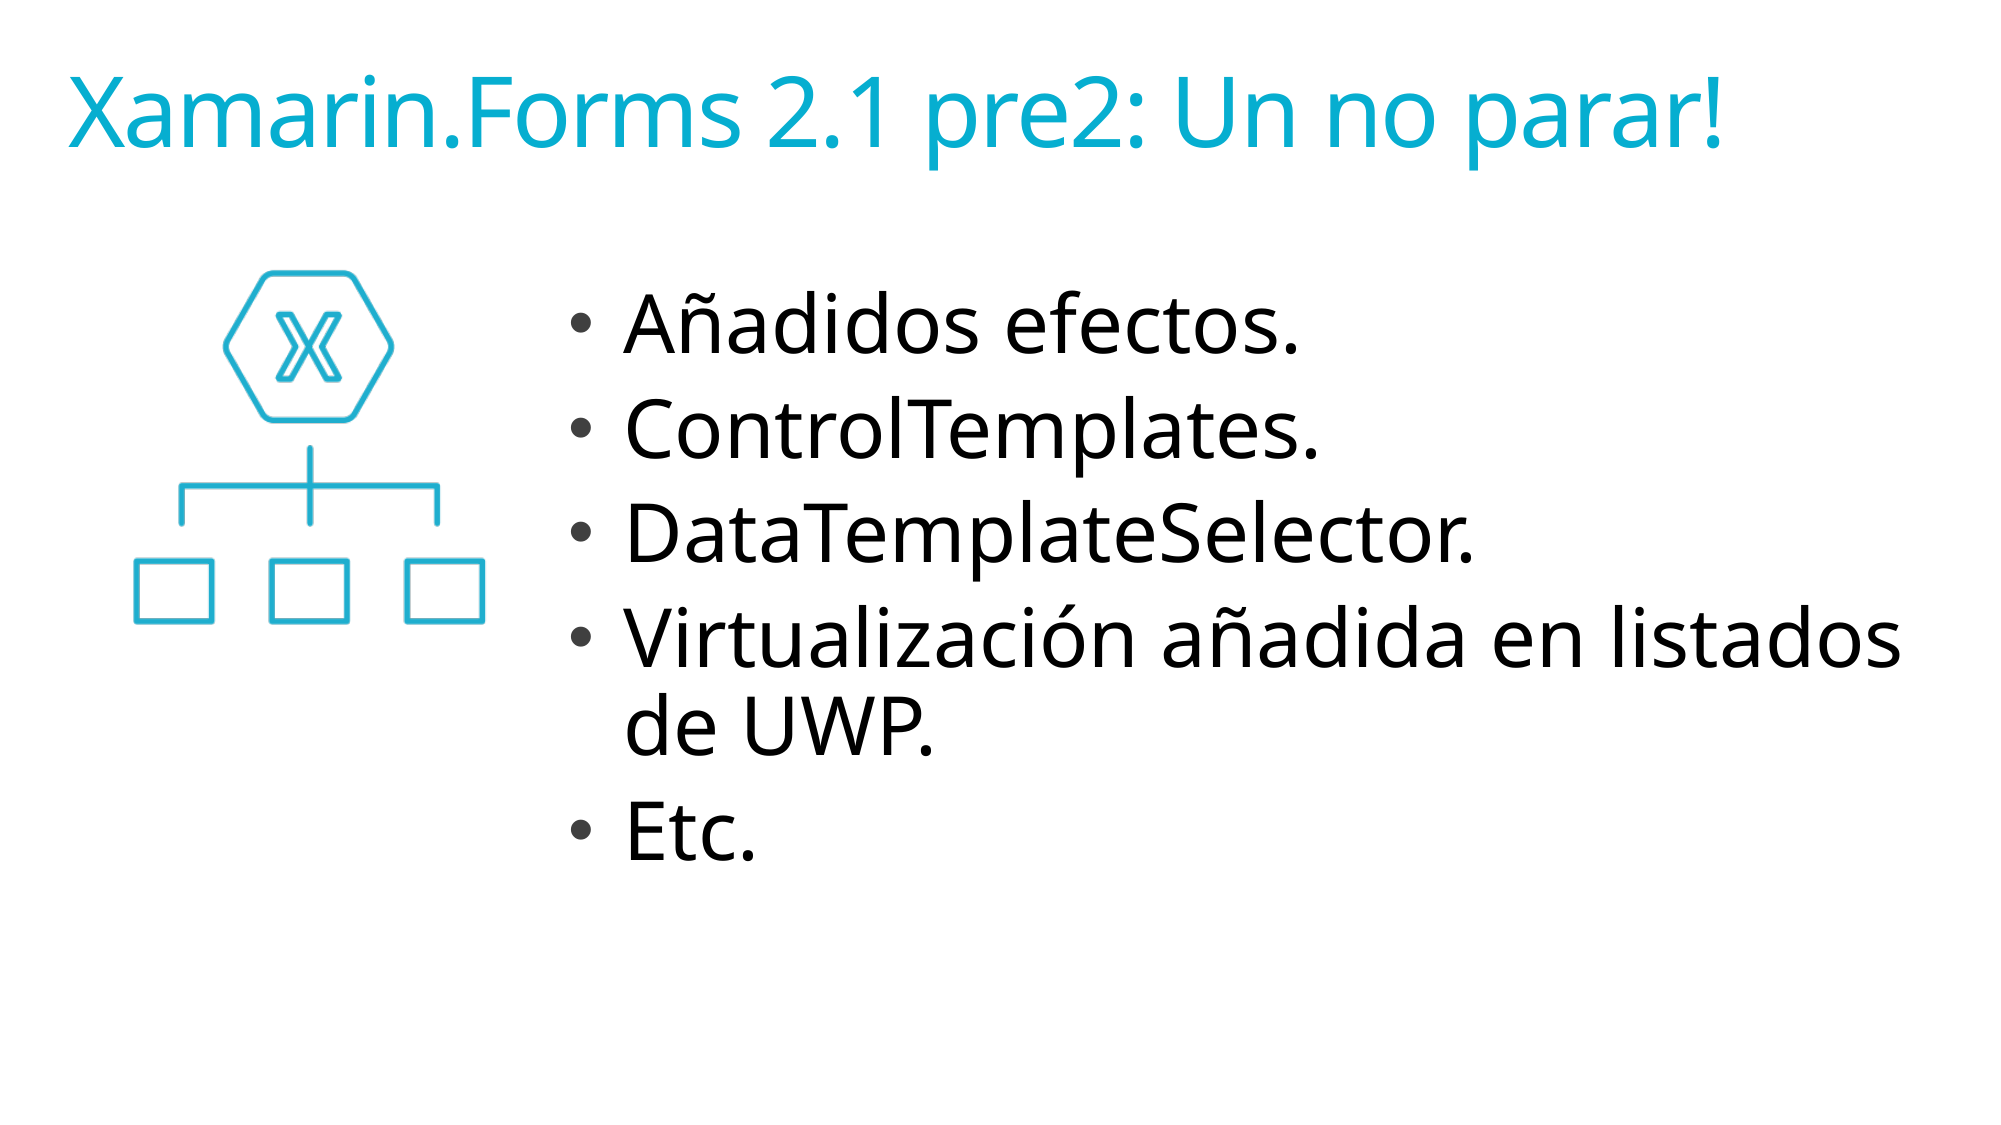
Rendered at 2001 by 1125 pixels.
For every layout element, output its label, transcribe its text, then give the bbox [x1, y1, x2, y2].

list Añadidos efectos. ControlTemplates. DataTemplateSelector. Virtualización añadida en listados de UWP. Etc. [544, 268, 1956, 1078]
title Xamarin.Forms 2.1 pre2: Un no parar! [44, 47, 1957, 196]
picture [43, 194, 570, 721]
